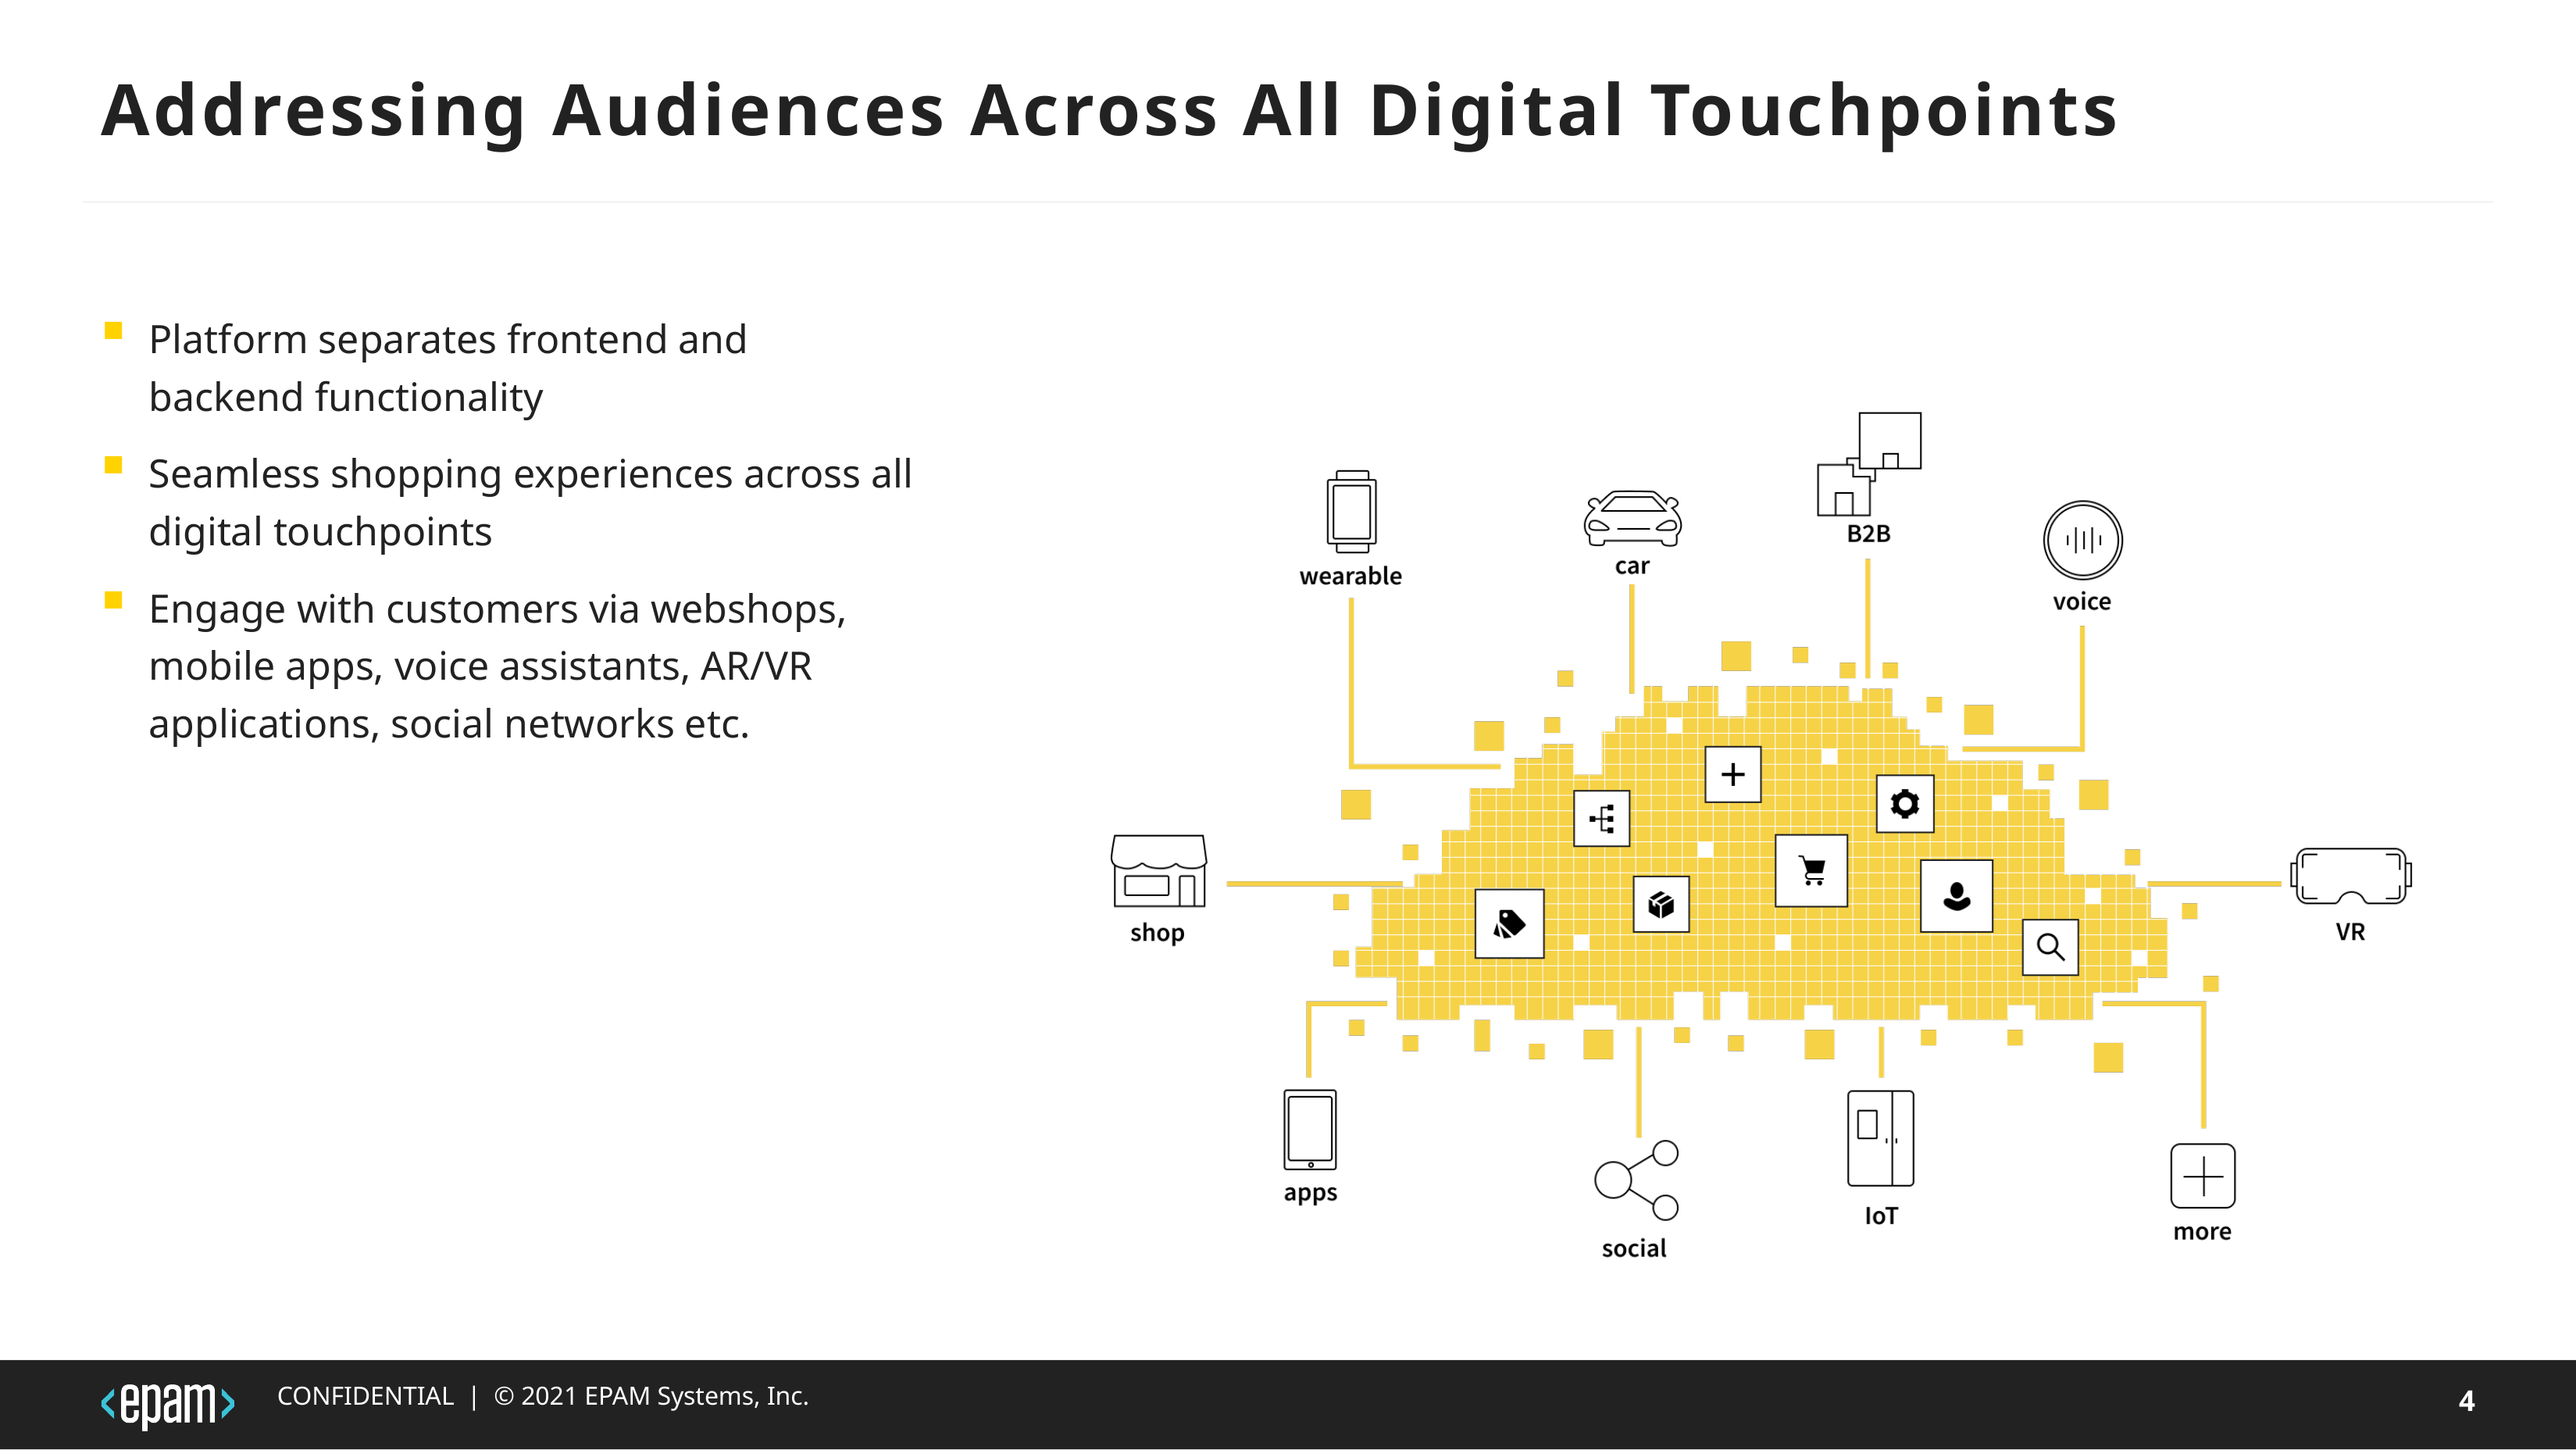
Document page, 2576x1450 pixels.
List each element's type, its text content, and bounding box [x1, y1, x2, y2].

title Addressing Audiences Across All Digital Touchpoints [101, 64, 2476, 150]
slide_number 4 [2088, 1359, 2476, 1450]
picture [1111, 401, 2413, 1265]
list Platform separates frontend and backend functionality Seamless shopping experiences across all digital touchpoints Engage with customers via webshops, mobile apps, voice assistants, AR/VR applications, social networks etc. [100, 304, 976, 1262]
